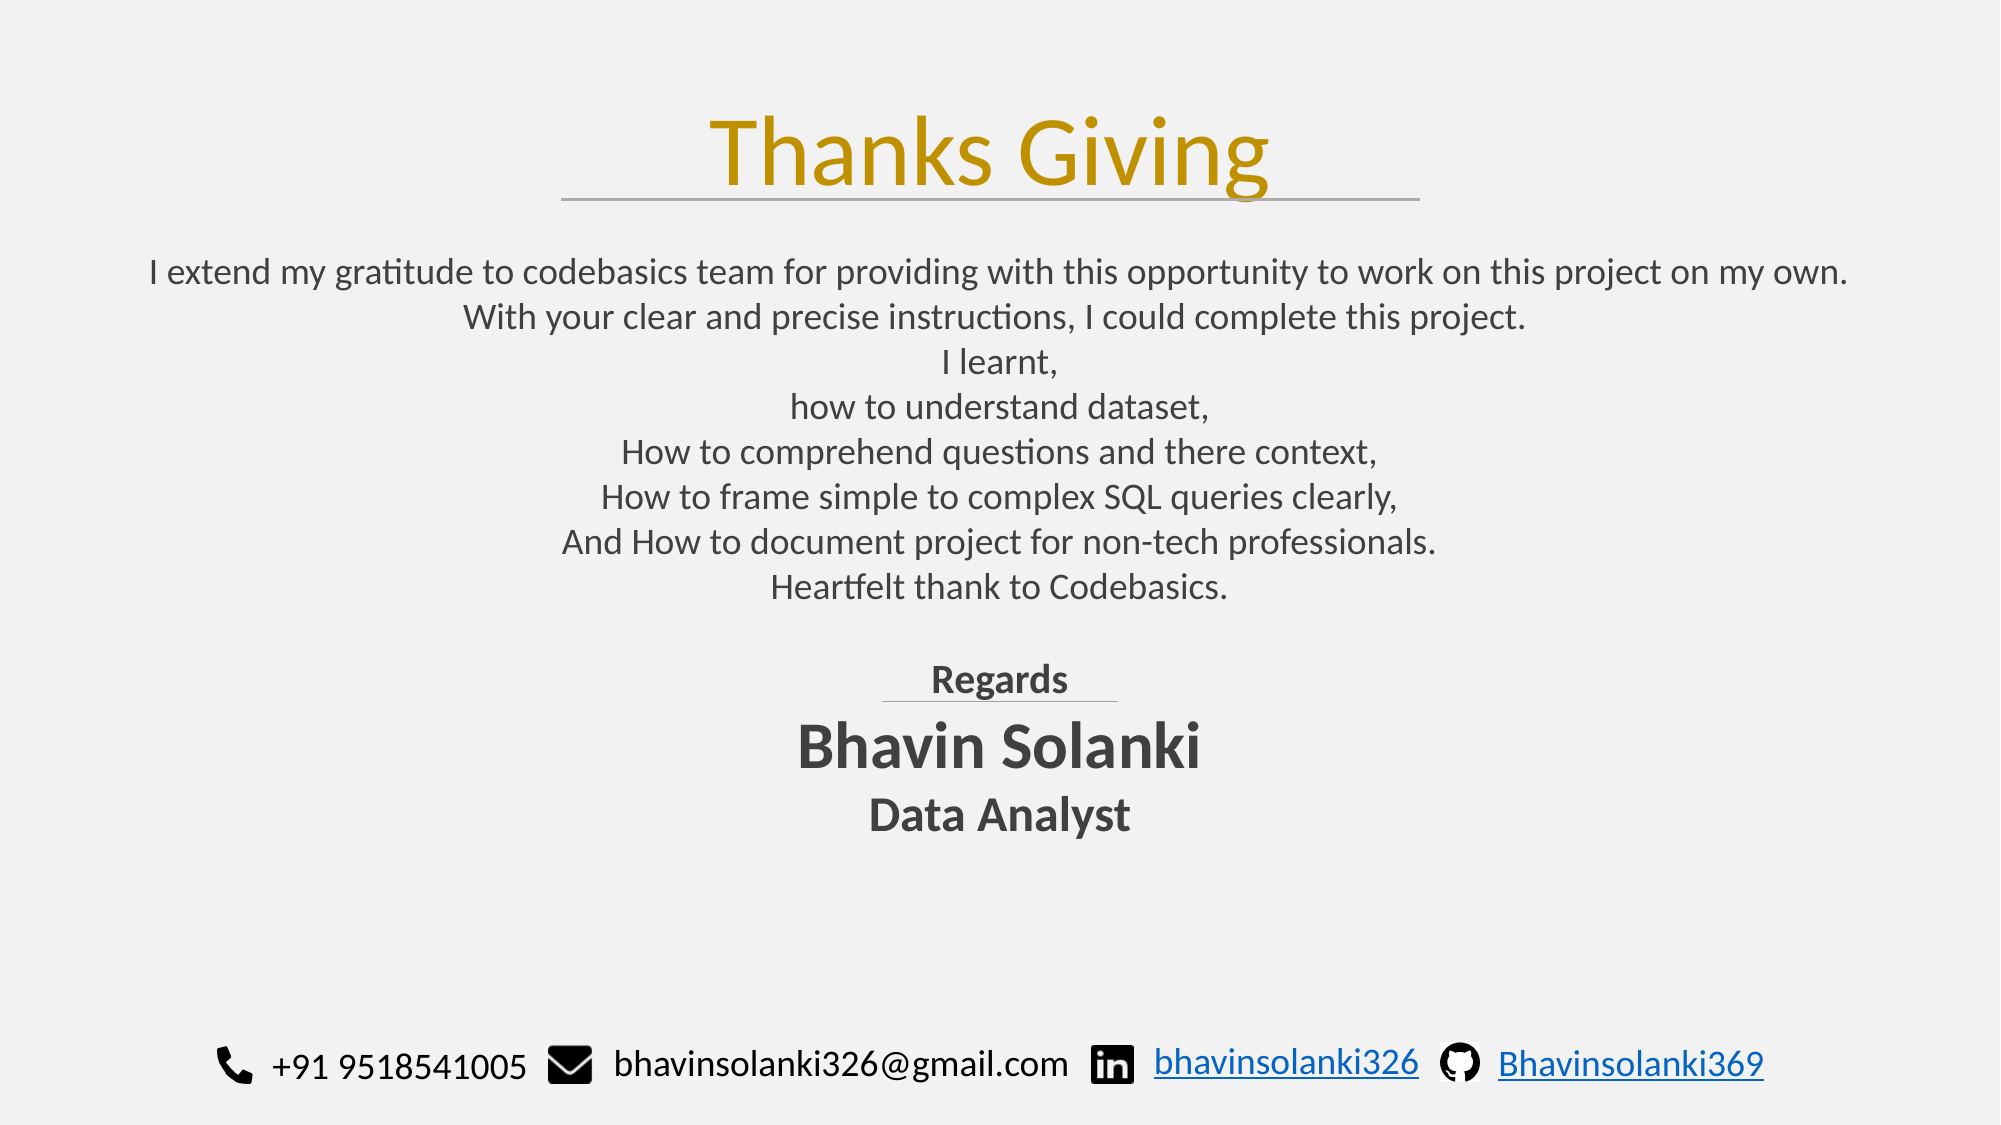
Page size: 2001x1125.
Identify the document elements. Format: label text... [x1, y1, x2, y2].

text_box I extend my gratitude to codebasics team for providing with this opportunity to work on this project on my own. With your clear and precise instructions, I could complete this project. I learnt, how to understand dataset, How to comprehend questions and there context, How to frame simple to complex SQL queries clearly, And How to document project for non-tech professionals. Heartfelt thank to Codebasics. Regards Bhavin Solanki Data Analyst [134, 239, 1866, 850]
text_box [216, 1029, 1784, 1095]
text_box Thanks Giving [338, 77, 1643, 213]
